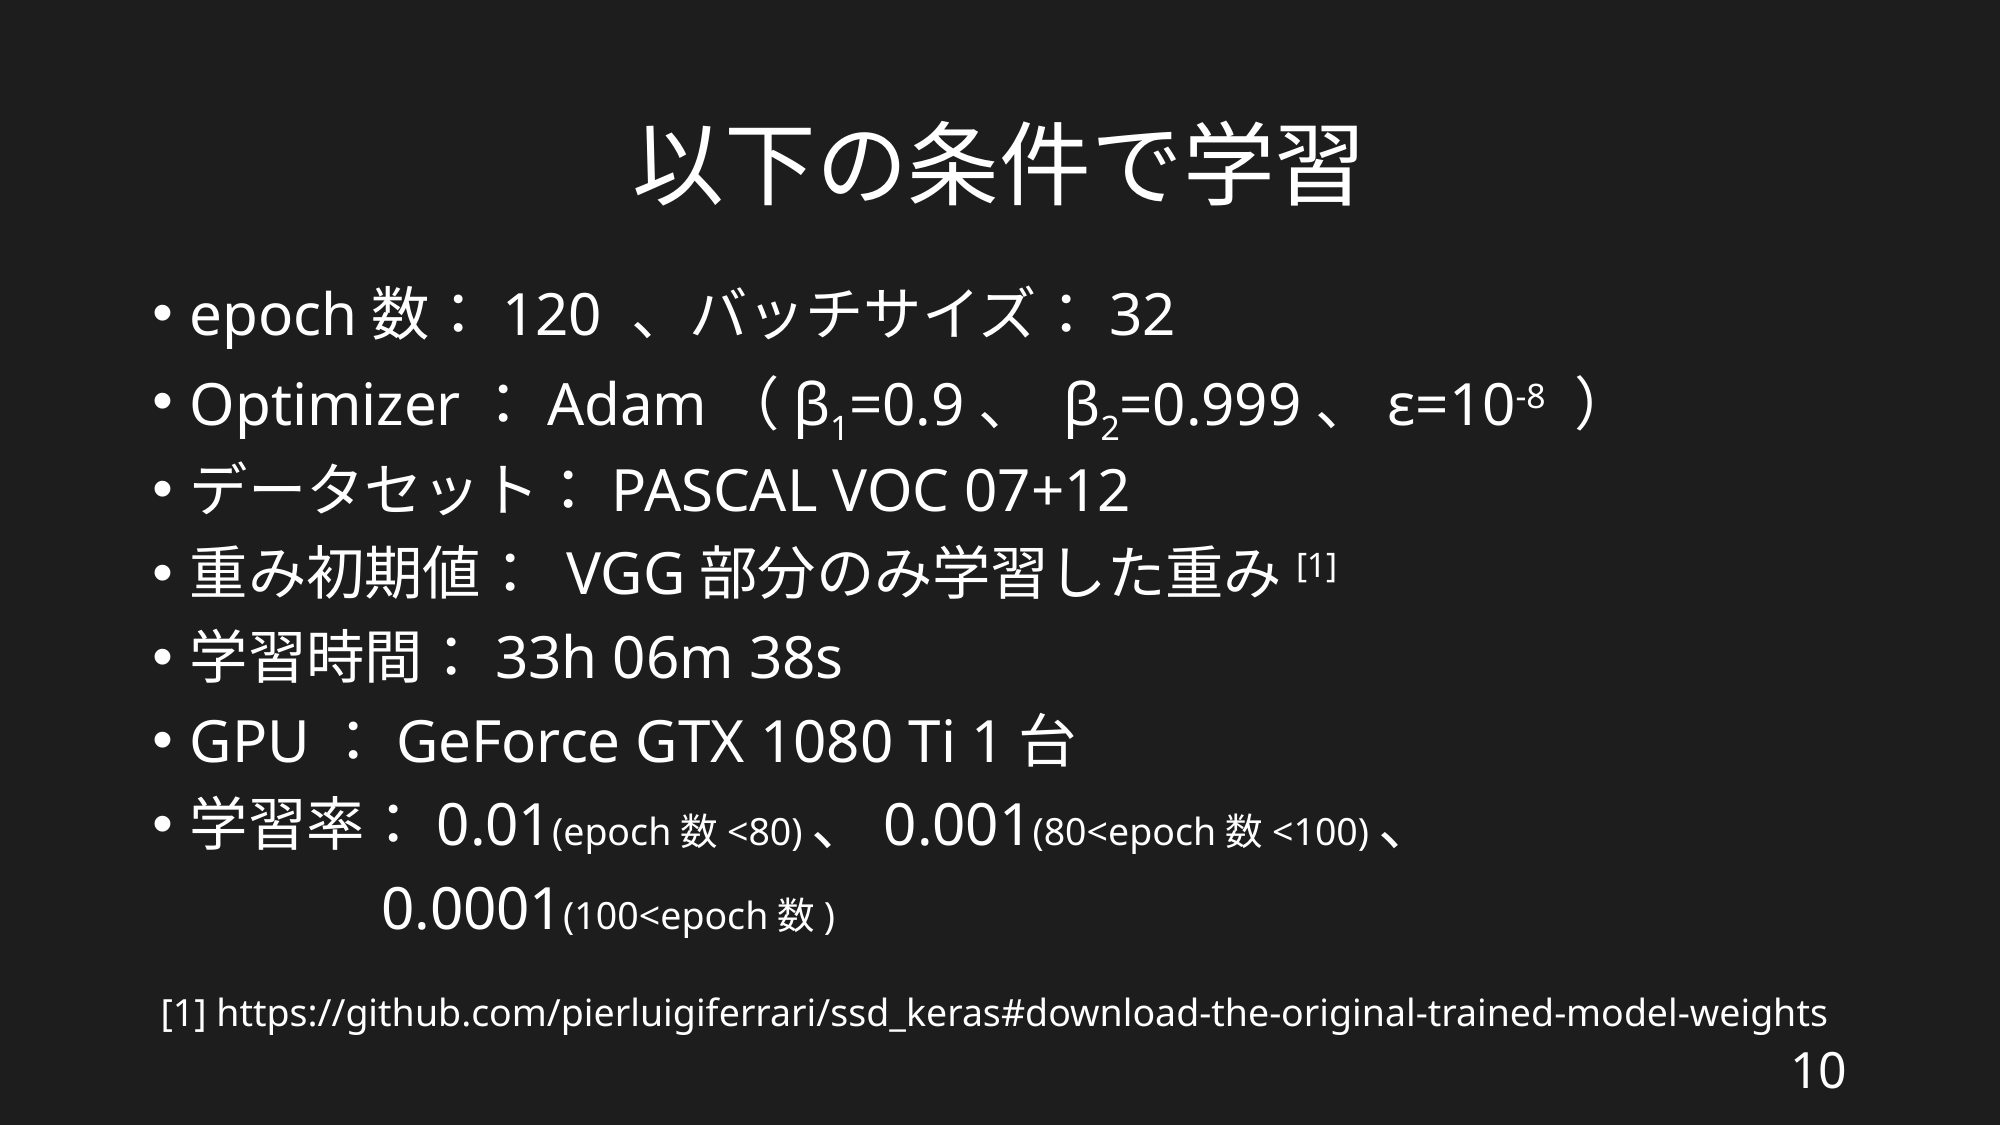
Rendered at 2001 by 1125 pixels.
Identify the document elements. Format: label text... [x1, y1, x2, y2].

list epoch数：120 、バッチサイズ：32 Optimizer：Adam（β1=0.9、 β2=0.999、ε=10-8 ） データセット：PASCAL VOC 07+12 重み初期値： VGG部分のみ学習した重み[1] 学習時間：33h 06m 38s GPU：GeForce GTX 1080 Ti 1台 学習率：0.01(epoch数<80)、0.001(80<epoch数<100)、 0.0001(100<epoch数) [137, 277, 1863, 968]
title 以下の条件で学習 [137, 59, 1863, 277]
slide_number 10 [1412, 1042, 1863, 1103]
text_box [1] https://github.com/pierluigiferrari/ssd_keras#download-the-original-trained-model-weights [145, 982, 1855, 1042]
